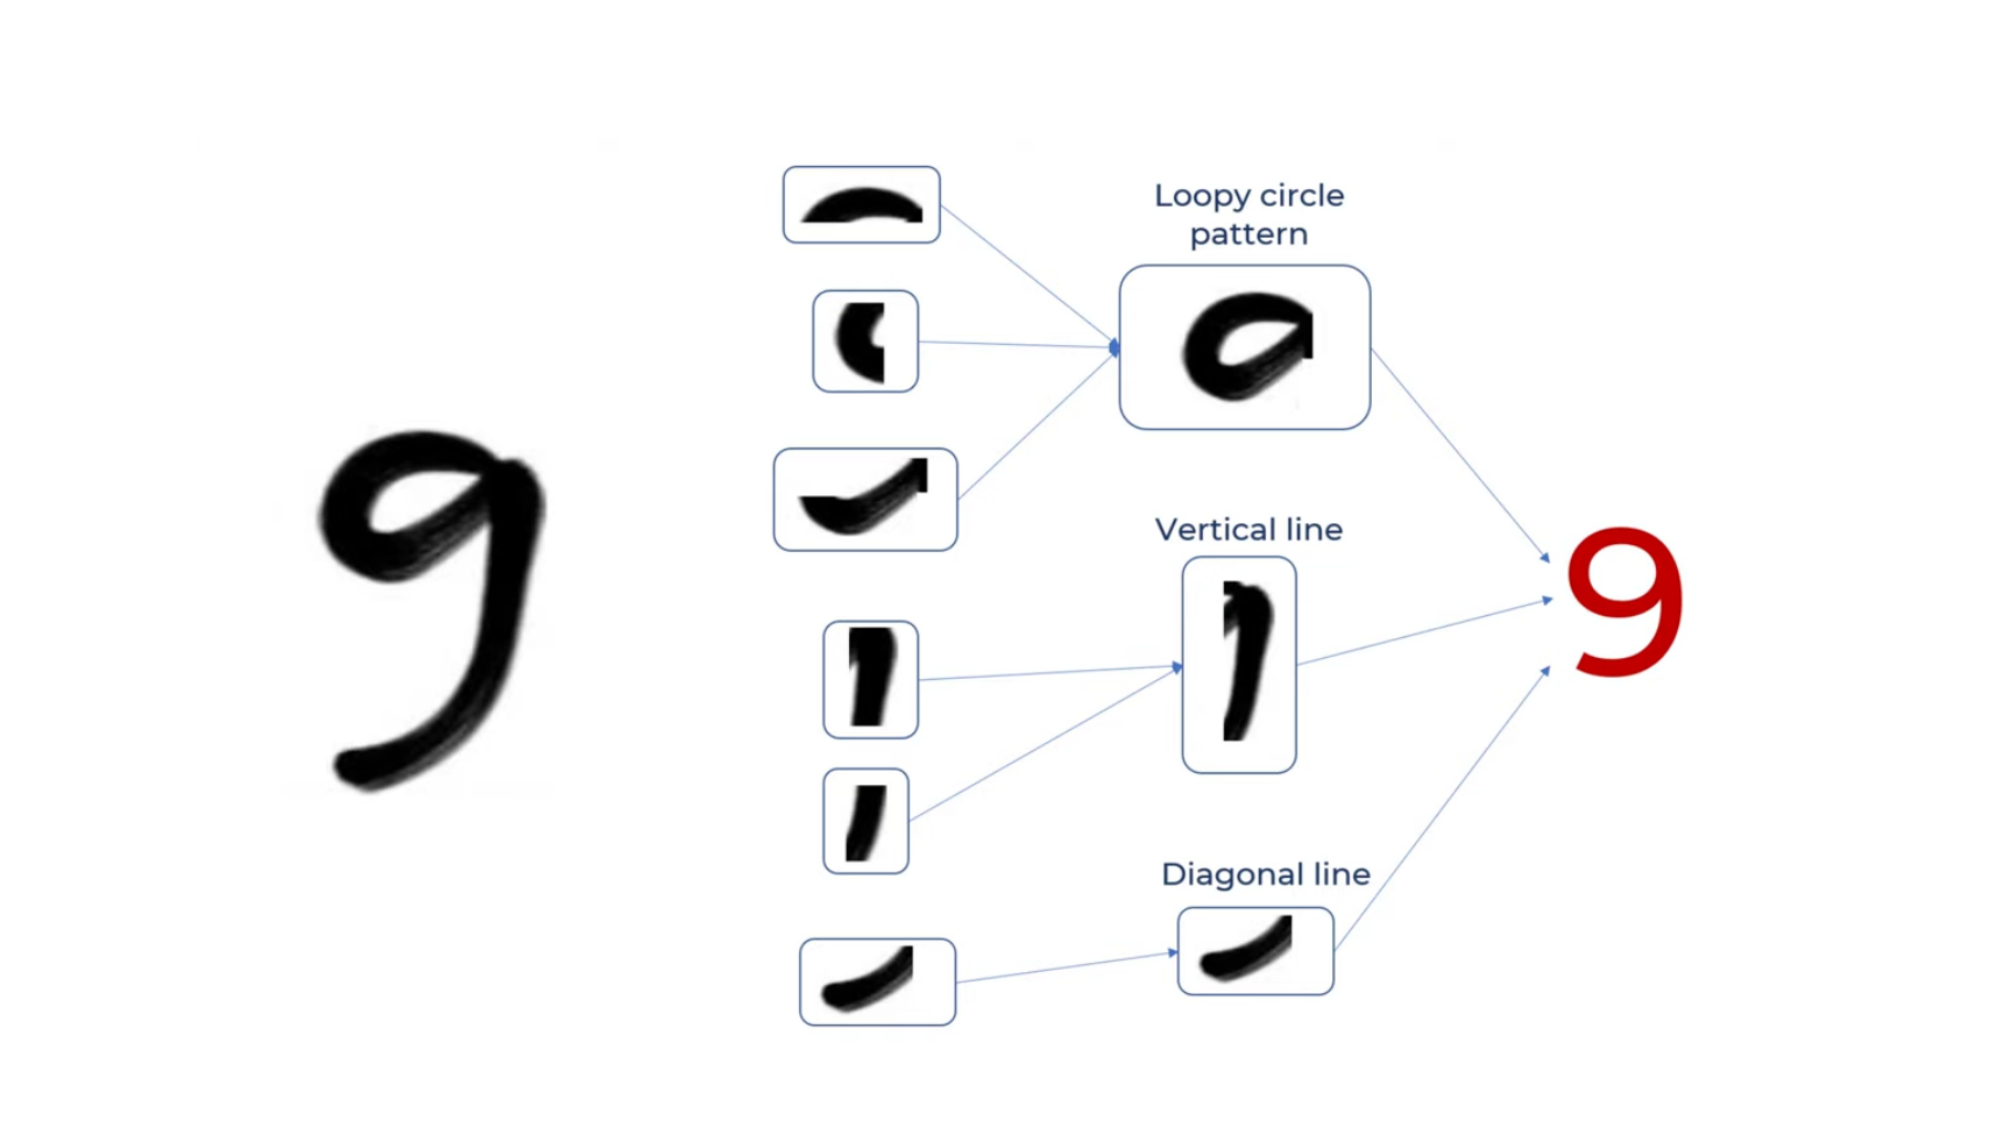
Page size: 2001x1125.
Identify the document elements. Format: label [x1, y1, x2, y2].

picture [196, 138, 1748, 1042]
